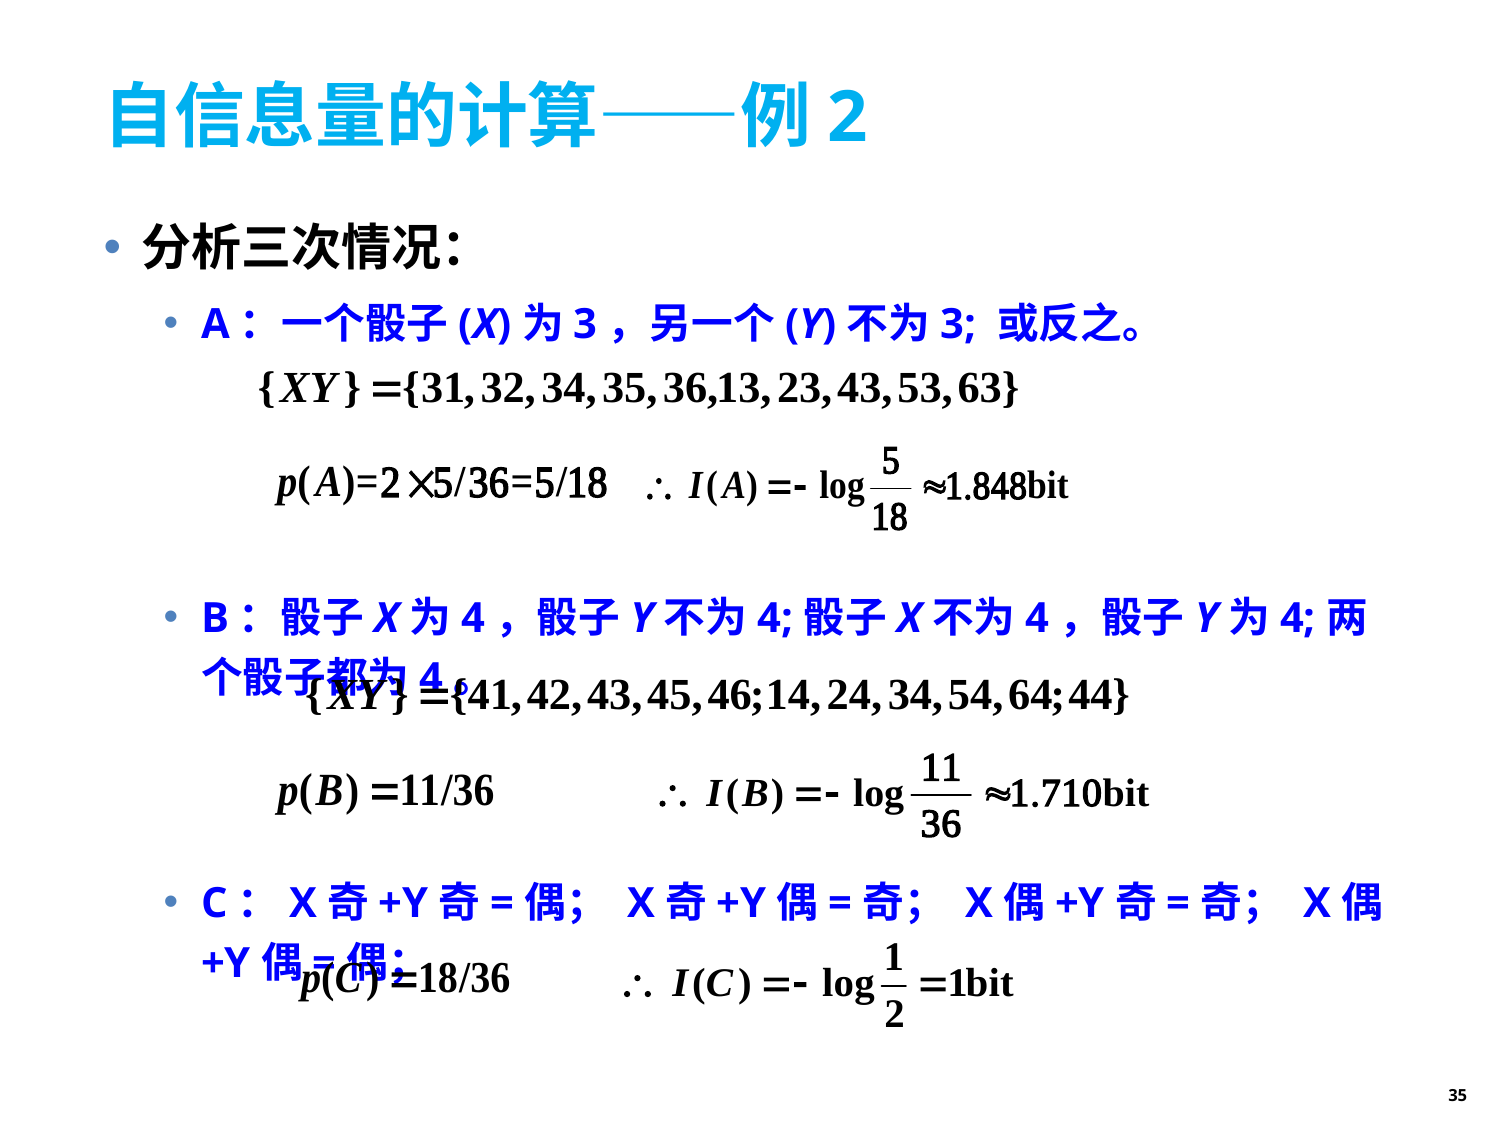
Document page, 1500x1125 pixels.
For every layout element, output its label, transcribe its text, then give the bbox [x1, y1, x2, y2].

list 分析三次情况： A：一个骰子(X)为3，另一个(Y)不为3; 或反之。 B：骰子X为4，骰子Y不为4;骰子X不为4，骰子Y为4;两个骰子都为4。 C：X奇+Y奇=偶； X奇+Y偶=奇； X偶+Y奇=奇； X偶+Y偶=偶； [88, 196, 1412, 1024]
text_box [619, 928, 1023, 1038]
slide_number 35 [1379, 1075, 1483, 1118]
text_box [253, 361, 1026, 421]
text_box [265, 455, 616, 516]
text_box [655, 739, 1159, 847]
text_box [295, 671, 1142, 739]
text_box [248, 365, 1080, 549]
title 自信息量的计算——例2 [88, 30, 1412, 164]
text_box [288, 951, 517, 1012]
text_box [265, 762, 503, 825]
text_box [643, 432, 1076, 540]
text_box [300, 668, 1138, 729]
